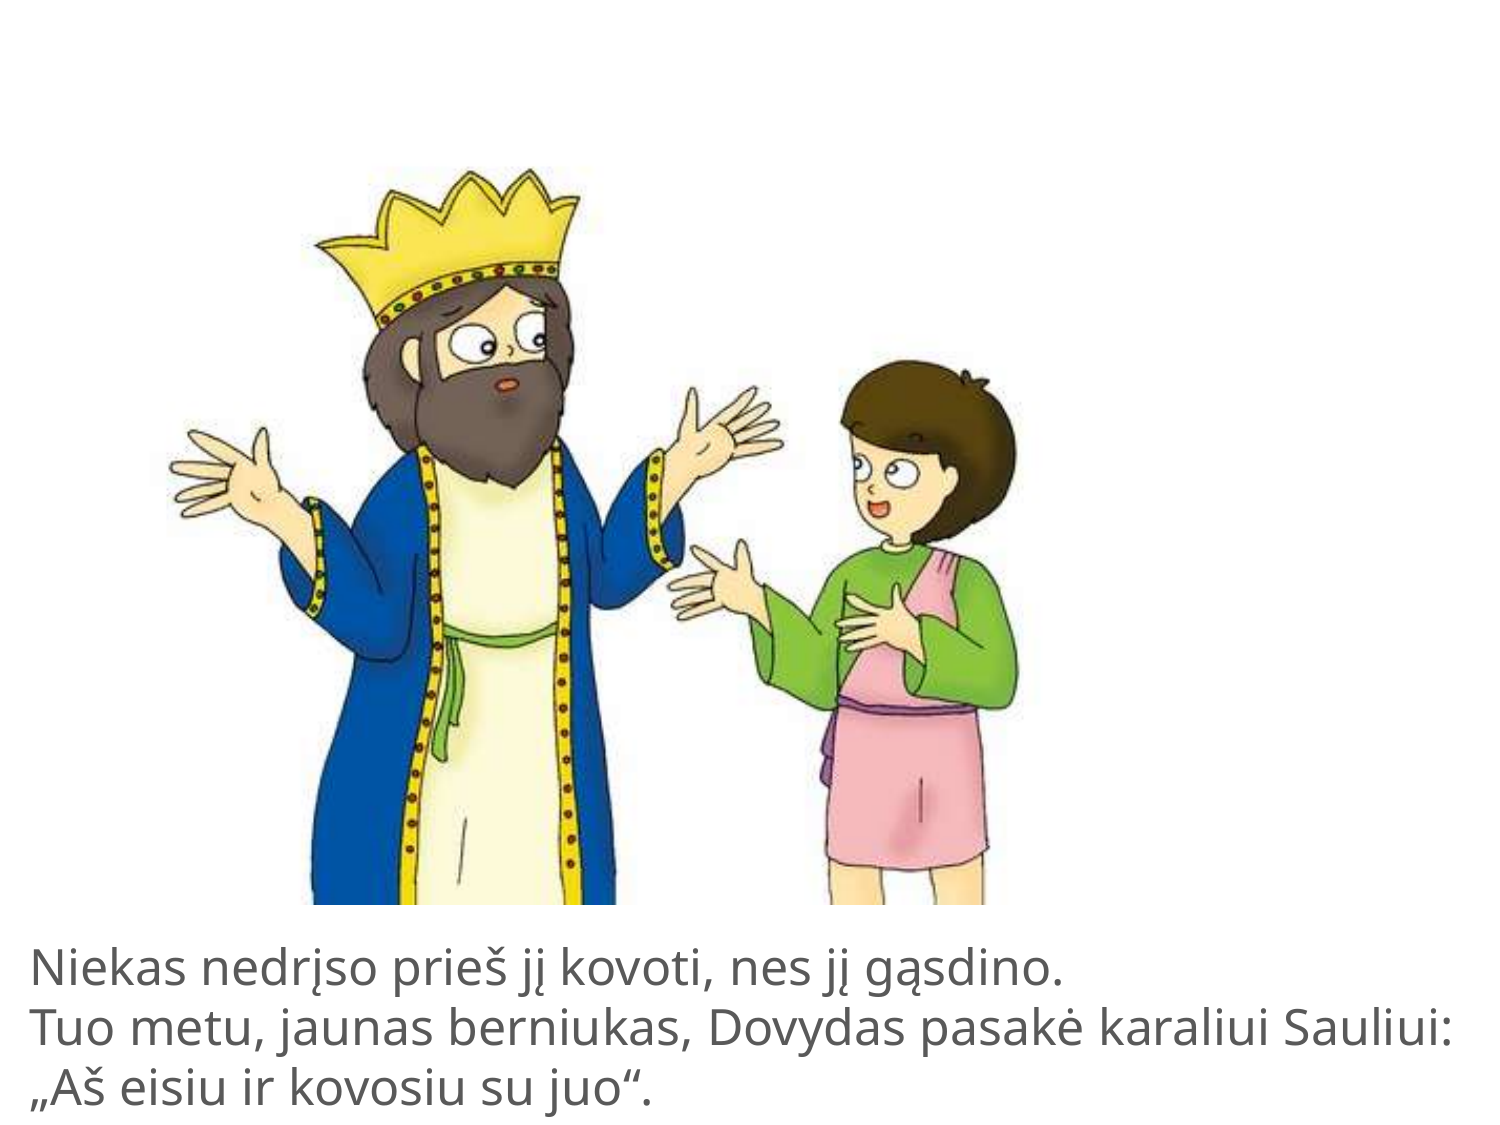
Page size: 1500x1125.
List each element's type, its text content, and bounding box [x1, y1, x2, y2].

text_box Niekas nedrįso prieš jį kovoti, nes jį gąsdino. Tuo metu, jaunas berniukas, Dovydas pasakė karaliui Sauliui: „Aš eisiu ir kovosiu su juo“. [14, 928, 1486, 1123]
picture [100, 0, 1465, 906]
